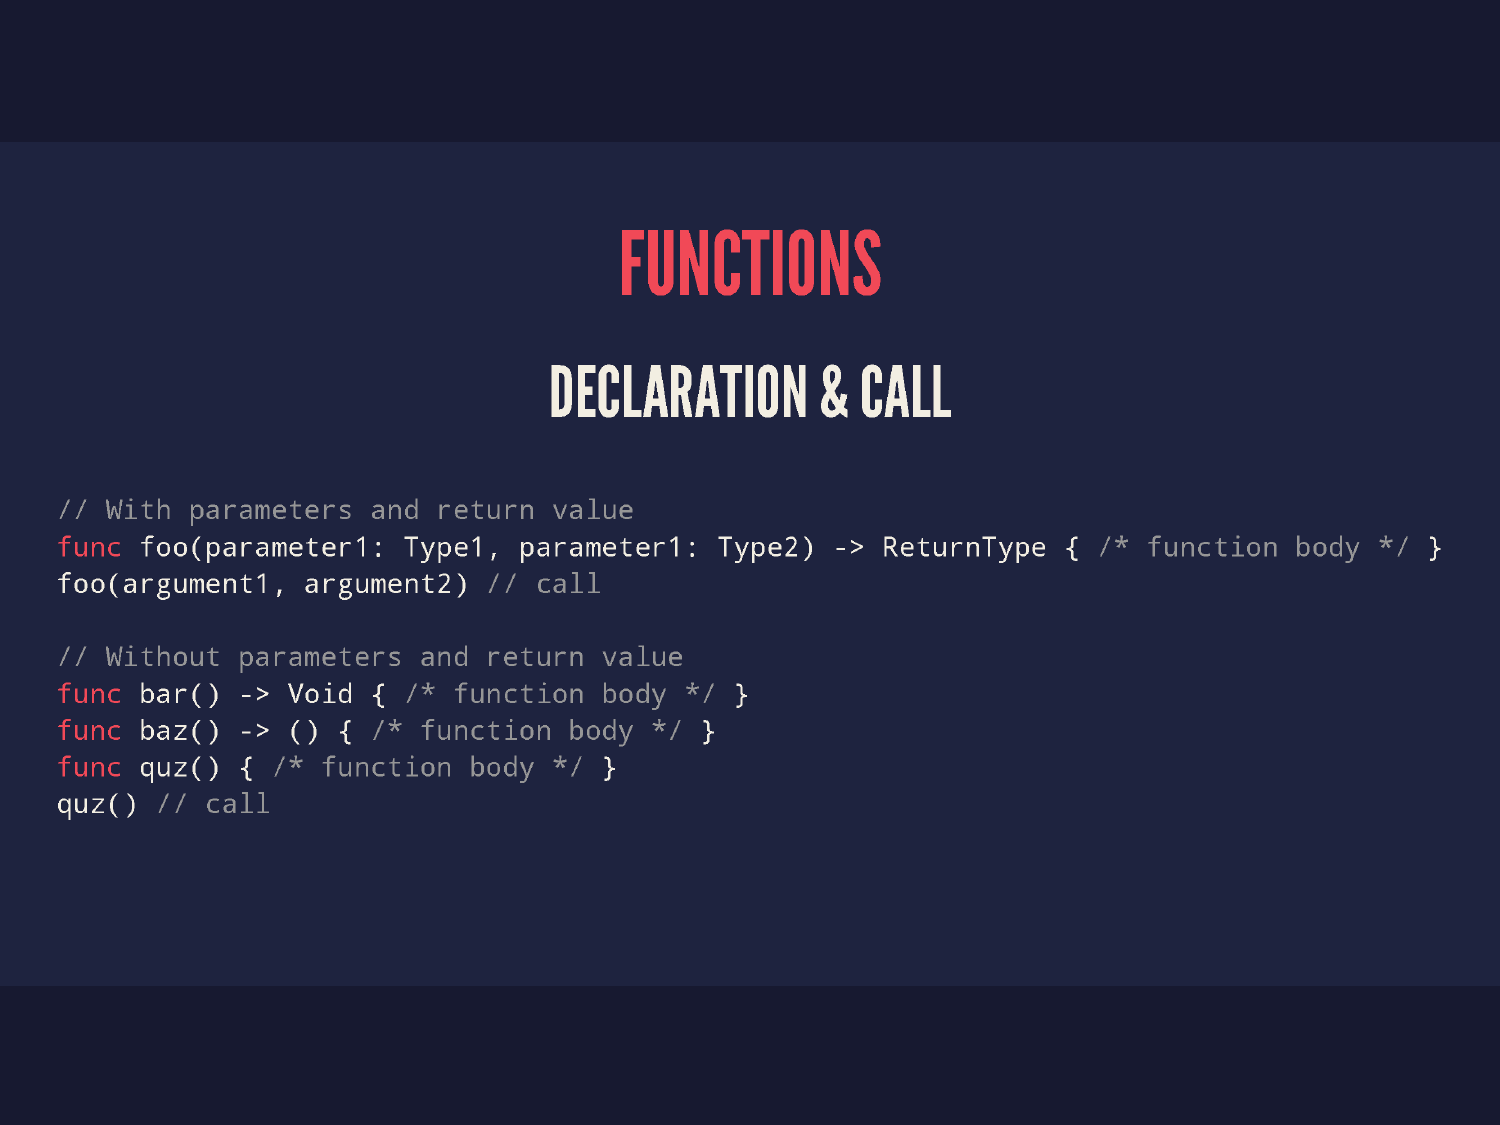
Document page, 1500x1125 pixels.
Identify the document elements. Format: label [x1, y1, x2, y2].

picture [0, 141, 1500, 987]
